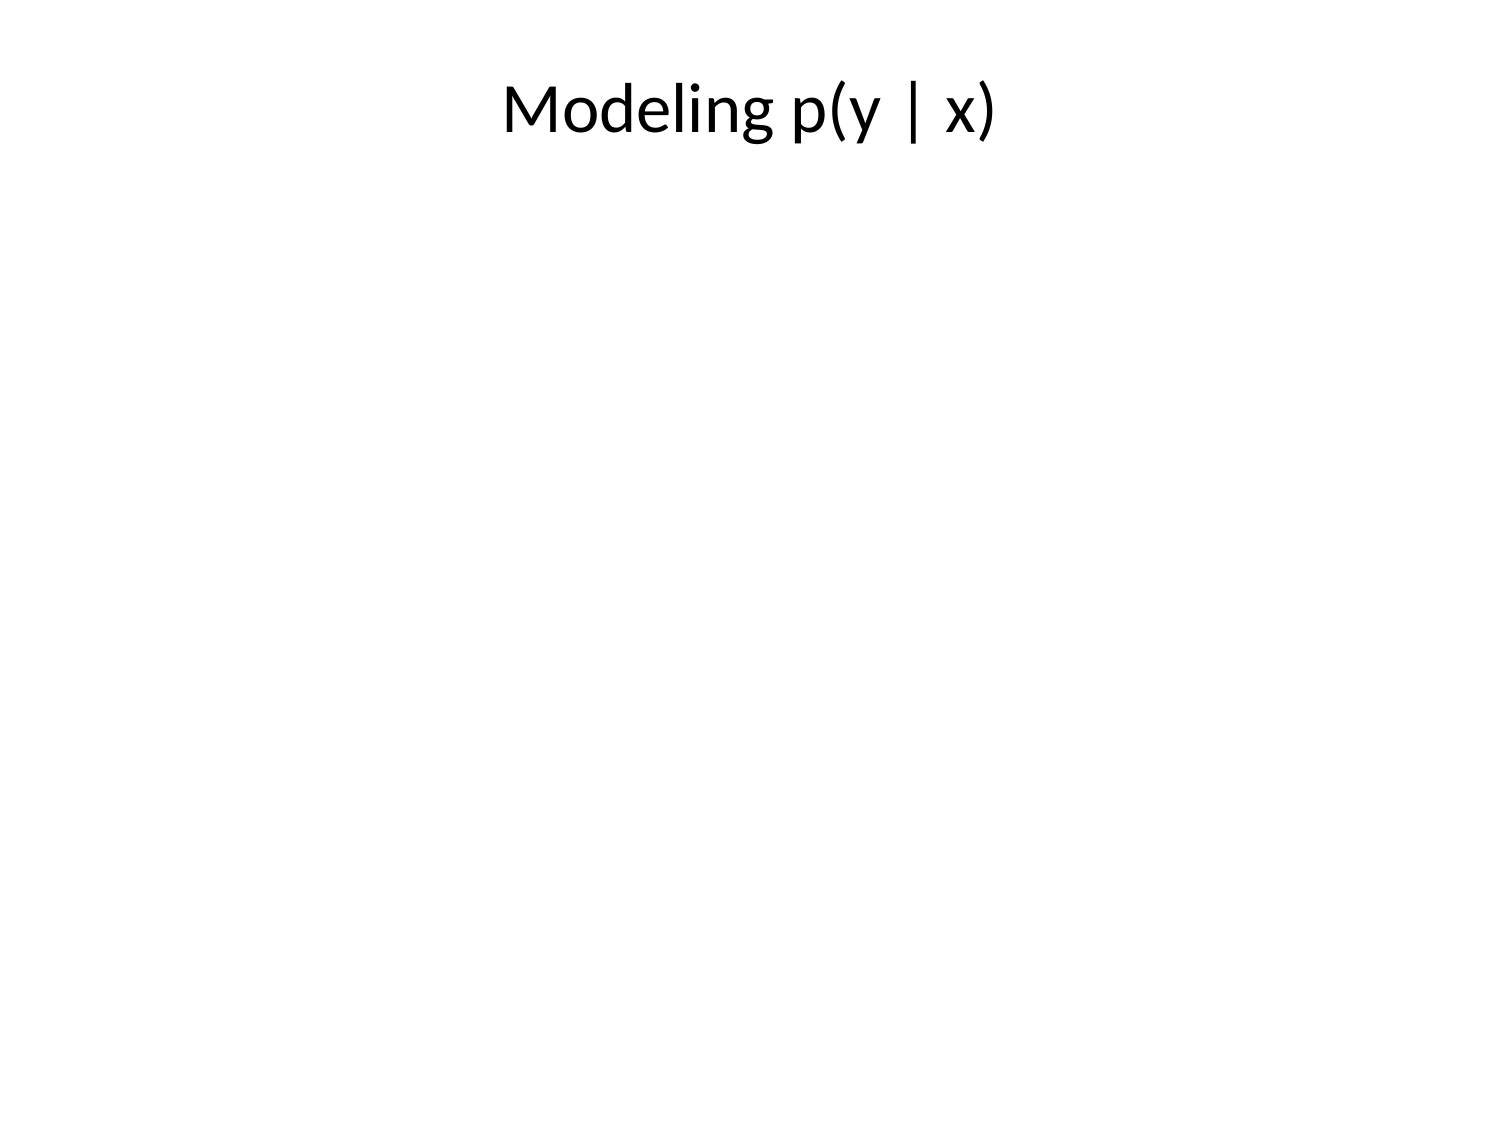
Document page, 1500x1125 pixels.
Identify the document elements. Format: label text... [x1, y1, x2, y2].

title Modeling p(y | x) [75, 10, 1425, 199]
